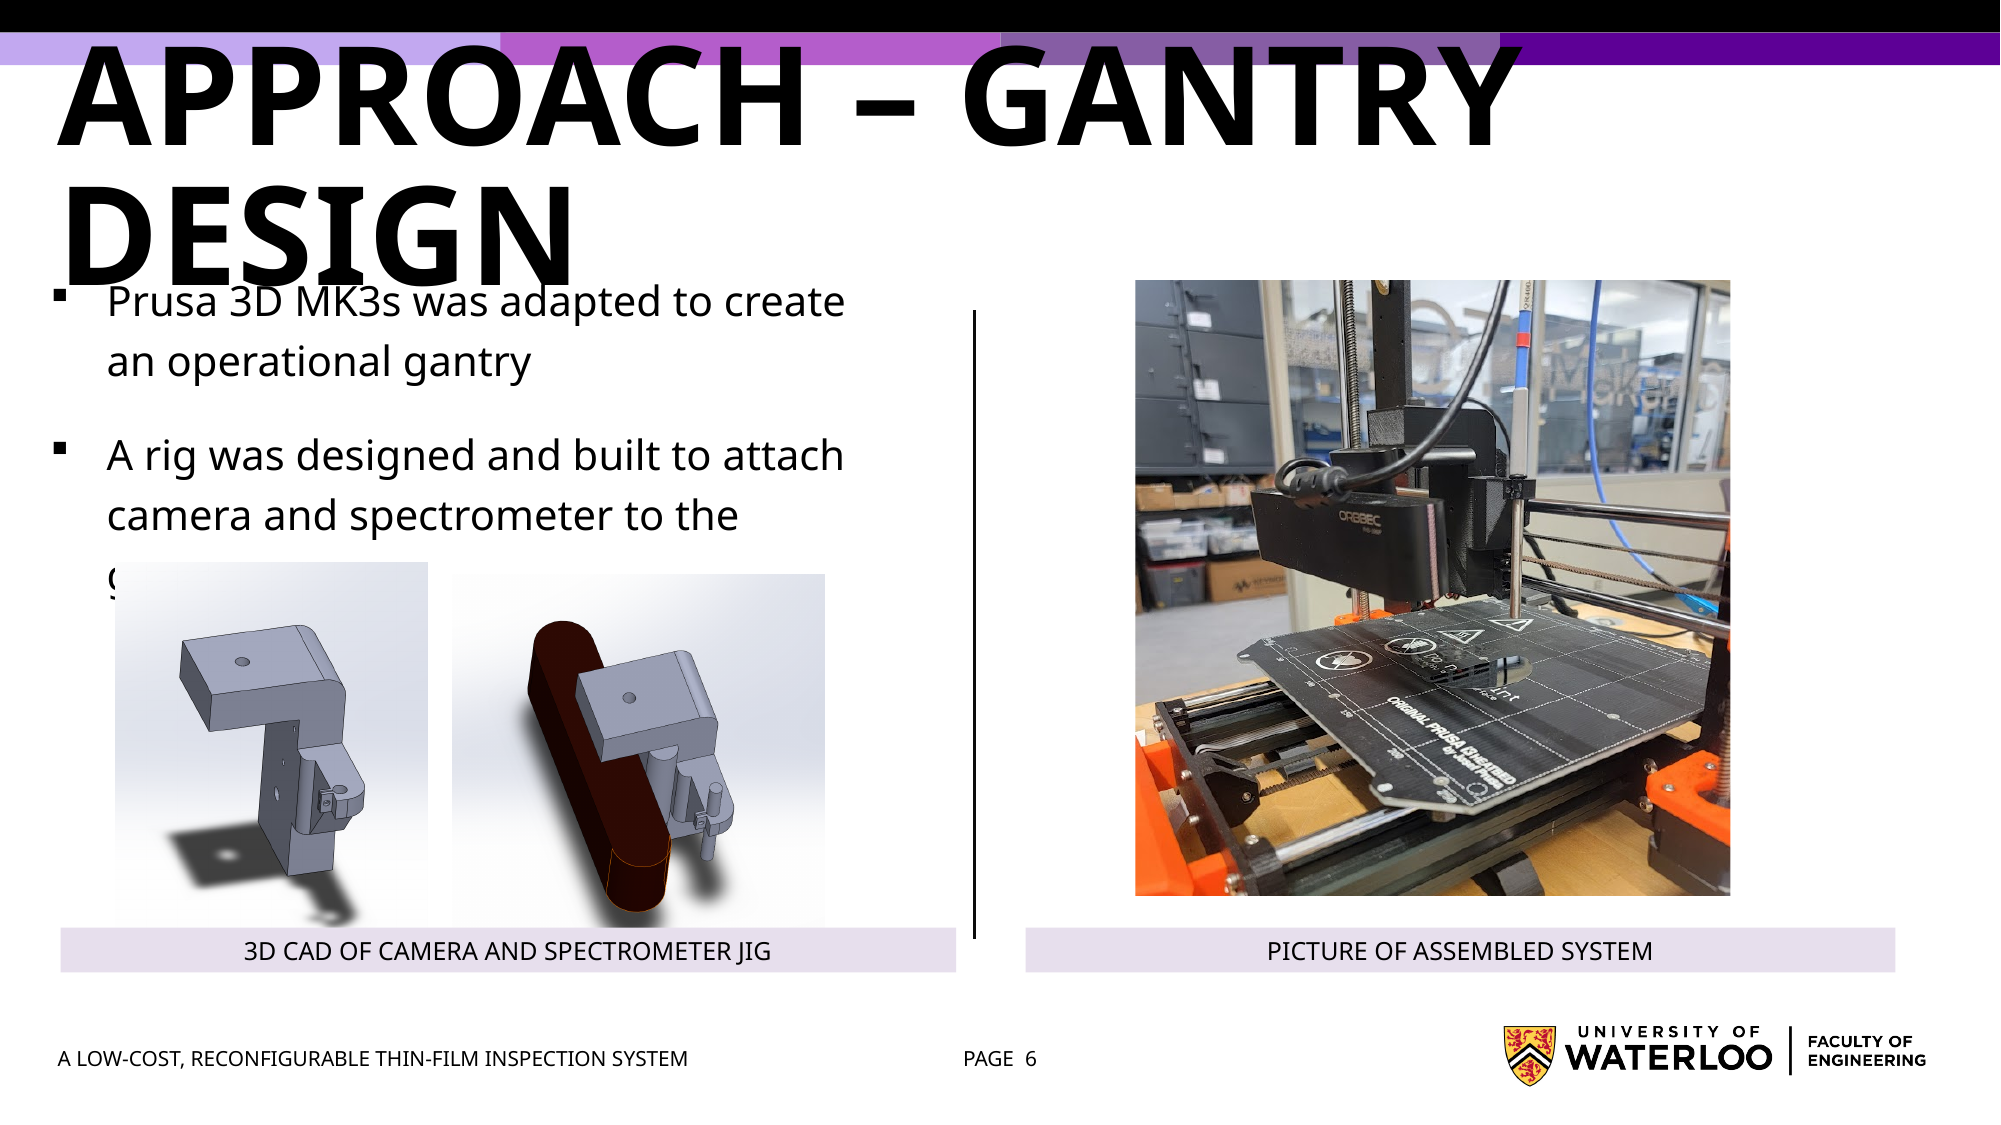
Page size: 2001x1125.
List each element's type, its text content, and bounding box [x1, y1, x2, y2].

footer A LOW-COST, RECONFIGURABLE THIN-FILM INSPECTION SYSTEM [42, 1039, 900, 1081]
slide_number PAGE 6 [916, 1039, 1084, 1081]
text_box Prusa 3D MK3s was adapted to create an operational gantry A rig was designed and built to attach camera and spectrometer to the gantry [35, 257, 865, 585]
picture [1135, 280, 1731, 896]
picture [451, 574, 825, 952]
text_box APPROACH – GANTRY DESIGN [42, 107, 1800, 240]
picture [115, 562, 428, 939]
text_box PICTURE OF ASSEMBLED SYSTEM [1025, 927, 1896, 973]
picture [1446, 982, 1982, 1125]
text_box 3D CAD OF CAMERA AND SPECTROMETER JIG [60, 927, 957, 973]
